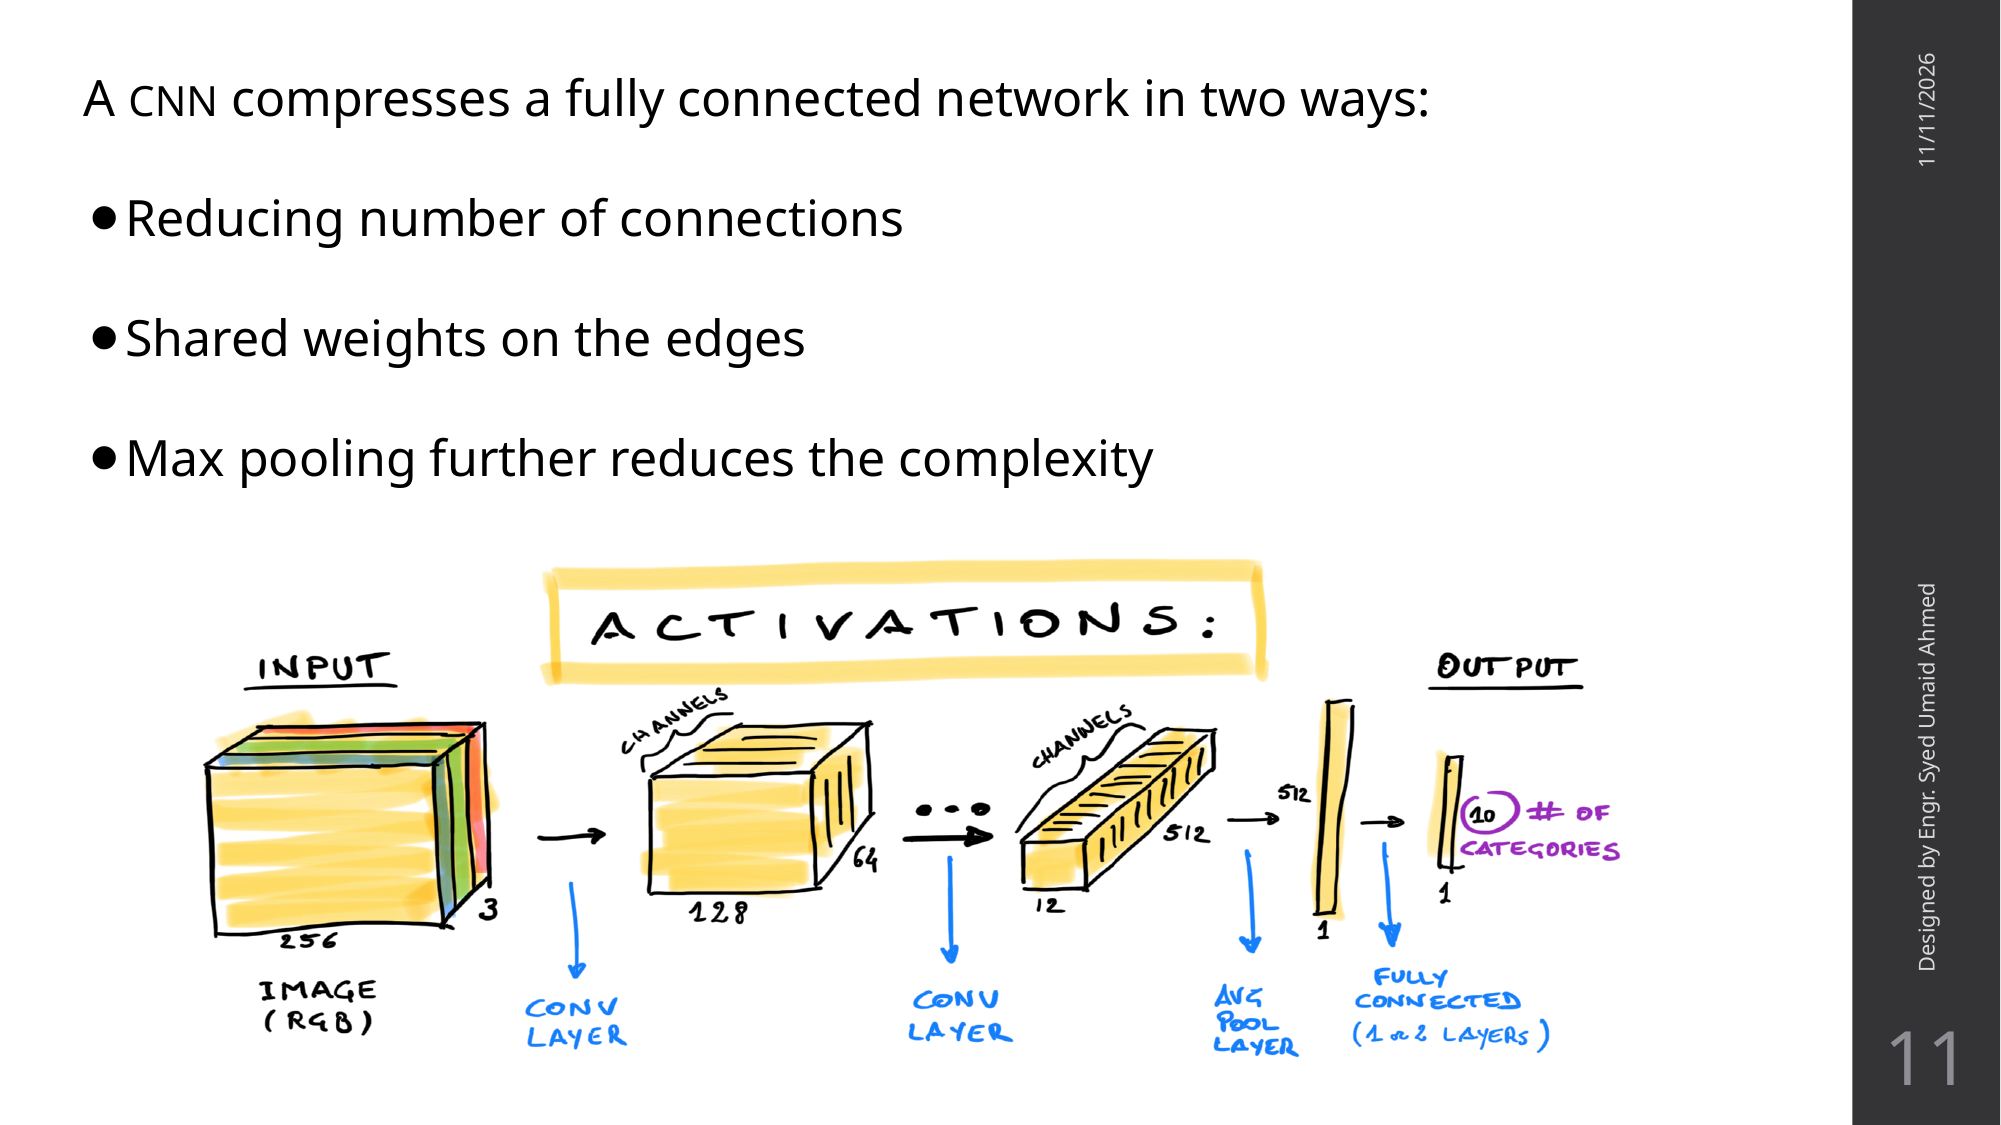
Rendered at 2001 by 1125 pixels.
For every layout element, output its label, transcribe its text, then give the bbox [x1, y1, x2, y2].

slide_number 11 [1852, 1012, 2000, 1110]
picture [188, 550, 1634, 1096]
text_box A CNN compresses a fully connected network in two ways: ⚫Reducing number of connections ⚫Shared weights on the edges ⚫Max pooling further reduces the complexity [68, 58, 1698, 494]
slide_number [1897, 37, 1958, 351]
footer Designed by Engr. Syed Umaid Ahmed [1897, 400, 1958, 988]
